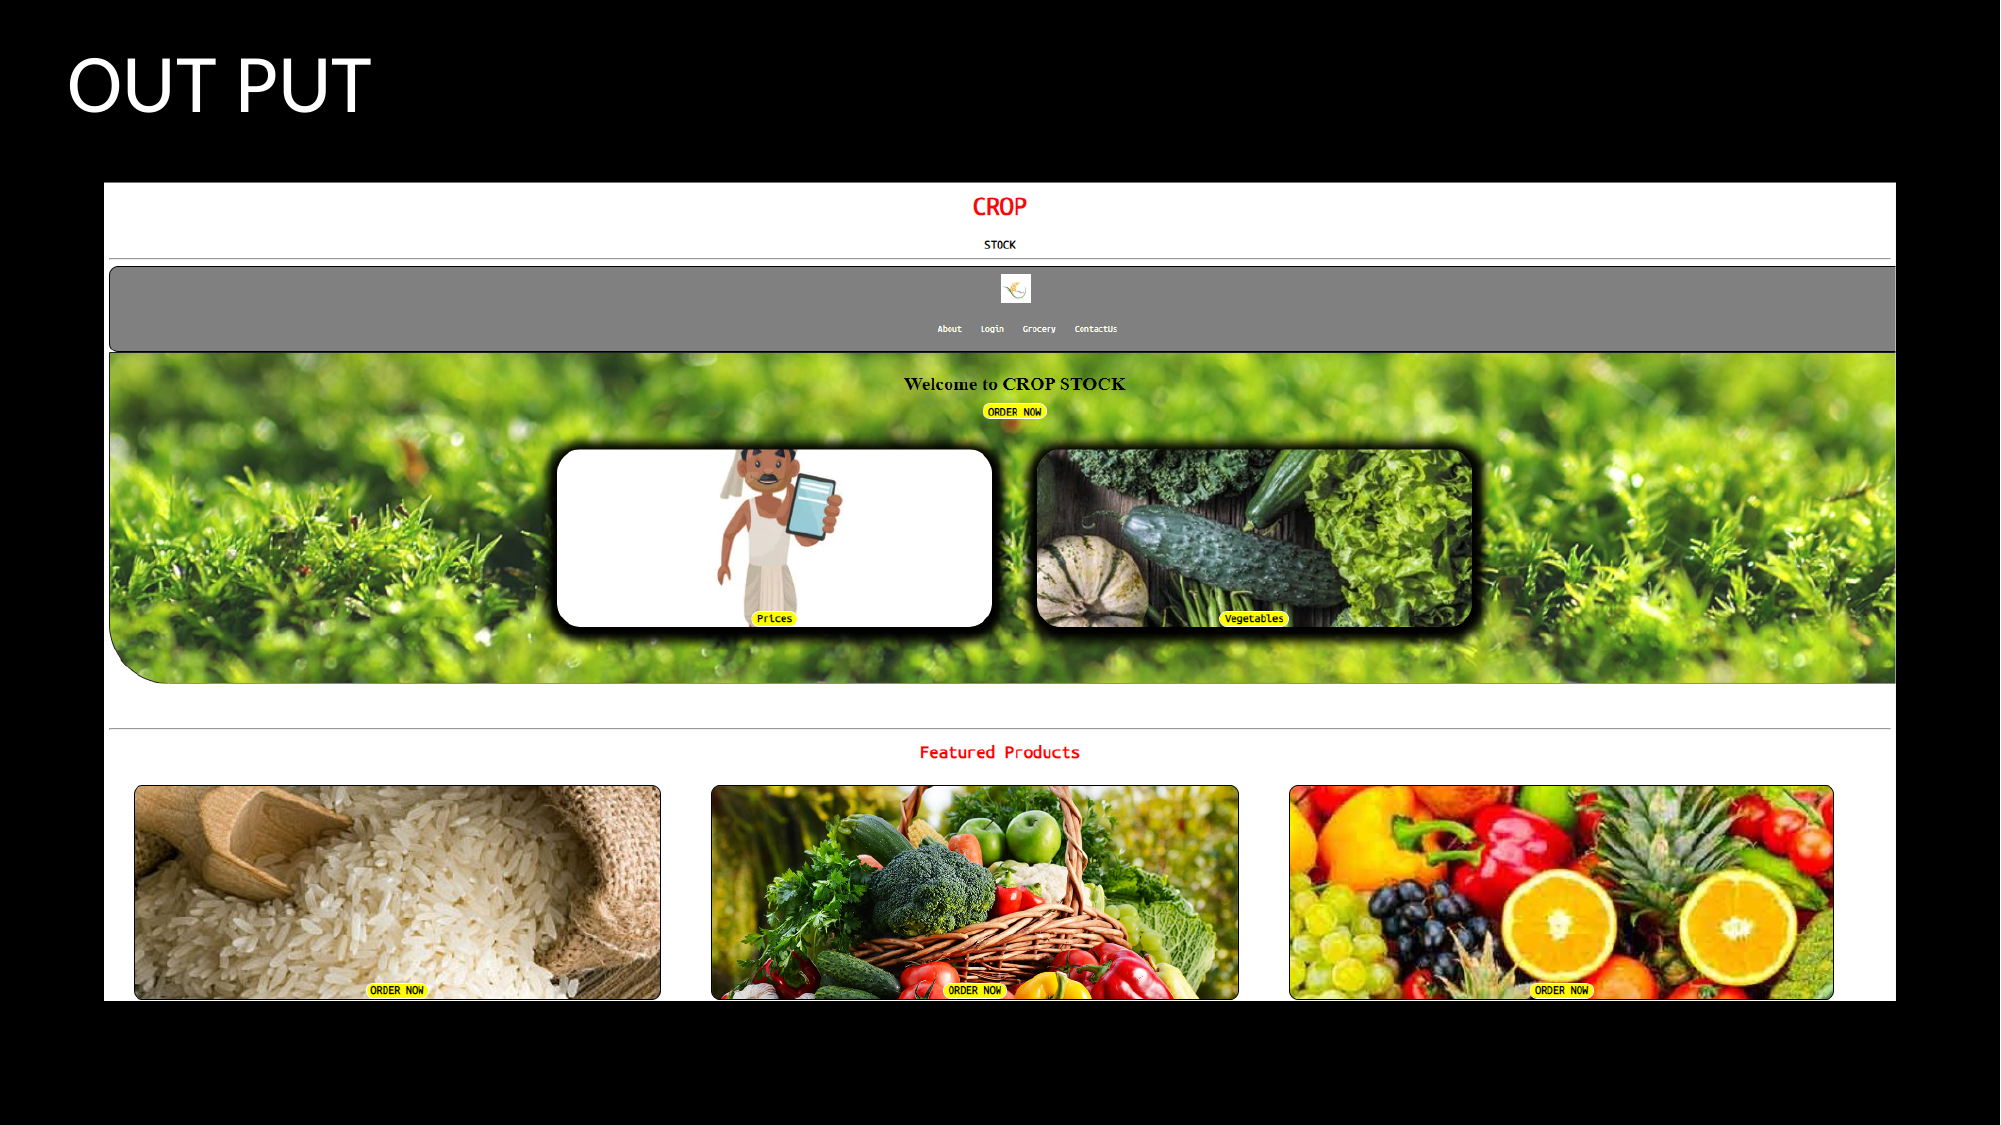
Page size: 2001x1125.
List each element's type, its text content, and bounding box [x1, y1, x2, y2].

picture [104, 182, 1896, 1001]
text_box OUT PUT [53, 22, 485, 137]
